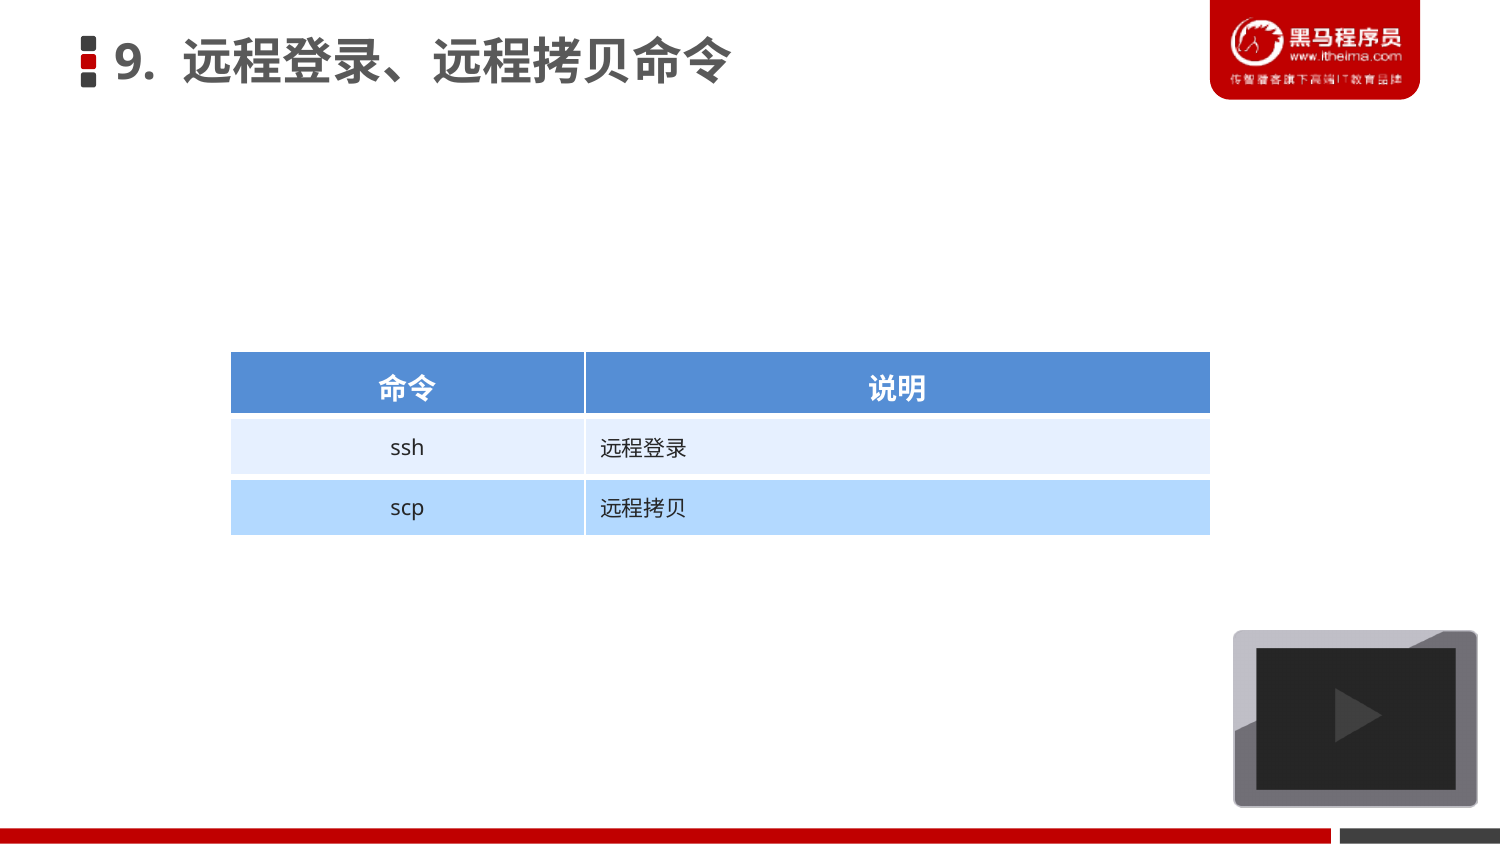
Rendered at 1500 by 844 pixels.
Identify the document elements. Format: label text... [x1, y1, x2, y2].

table_header 说明 [586, 352, 1210, 413]
picture [1212, 8, 1421, 94]
table_header 命令 [231, 352, 584, 413]
picture [1232, 630, 1478, 809]
table_cell ssh [231, 419, 584, 474]
text_box 9. 远程登录、远程拷贝命令 [103, 0, 987, 130]
table_cell scp [231, 480, 584, 535]
table_cell 远程拷贝 [586, 480, 1210, 535]
table_cell 远程登录 [586, 419, 1210, 474]
